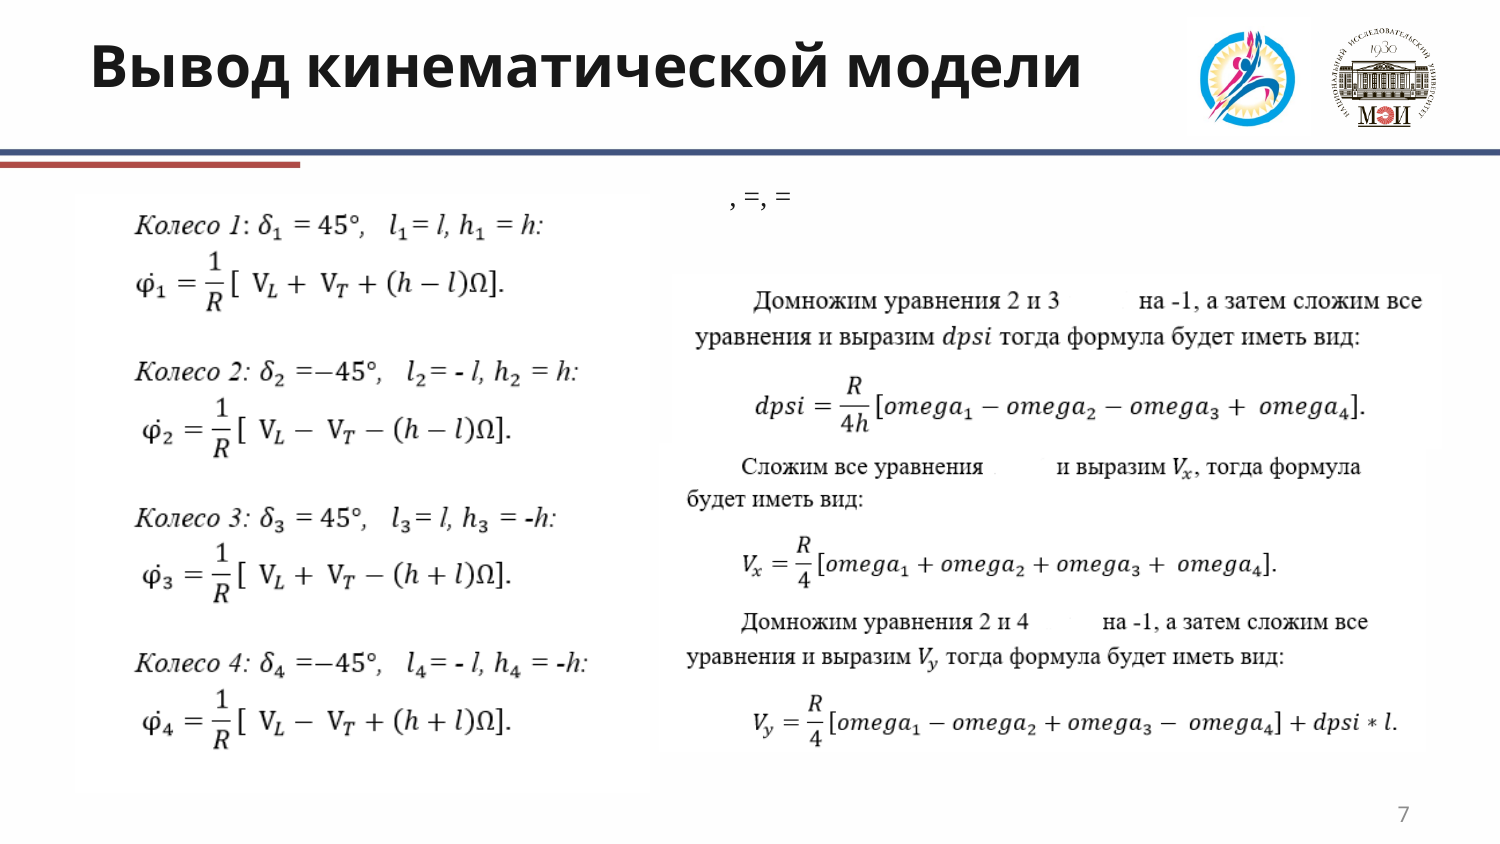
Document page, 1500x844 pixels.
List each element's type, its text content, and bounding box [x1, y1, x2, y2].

title Вывод кинематической модели [1315, 21, 1425, 127]
picture [0, 0, 1500, 844]
title Вывод кинематической модели [75, 21, 1181, 127]
slide_number 7 [1340, 793, 1425, 838]
